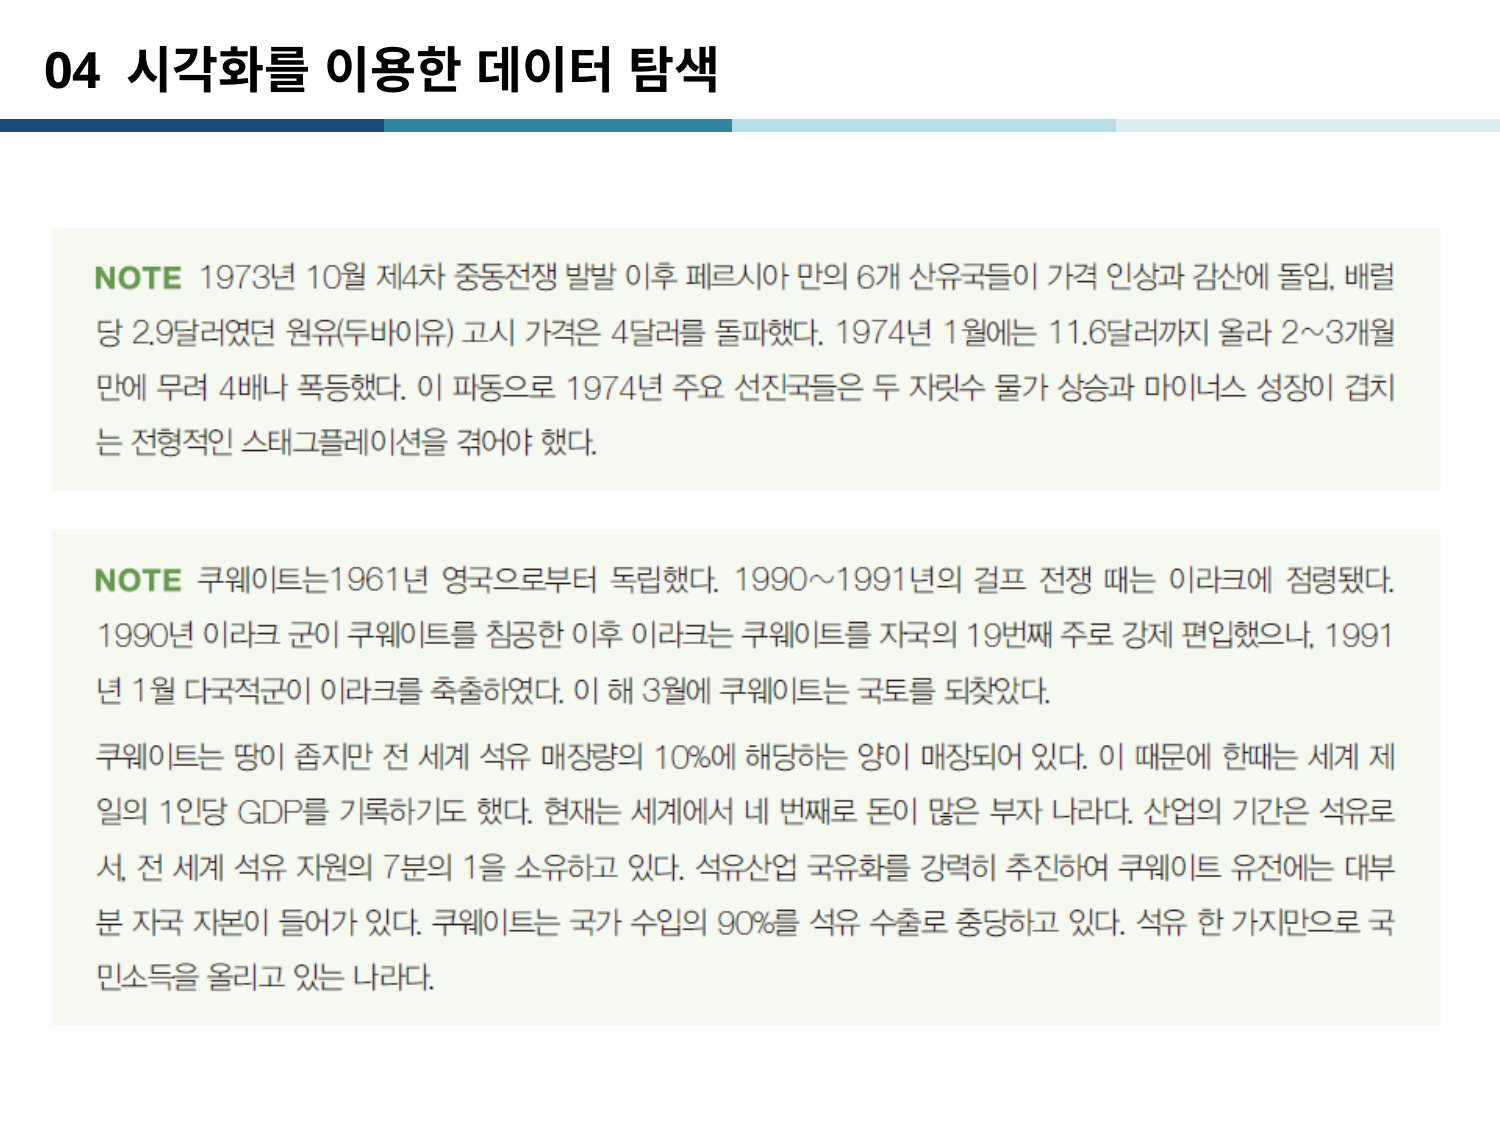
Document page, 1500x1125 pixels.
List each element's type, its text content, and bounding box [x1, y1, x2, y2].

picture [29, 206, 1461, 1046]
title 04 시각화를 이용한 데이터 탐색 [29, 23, 1317, 114]
